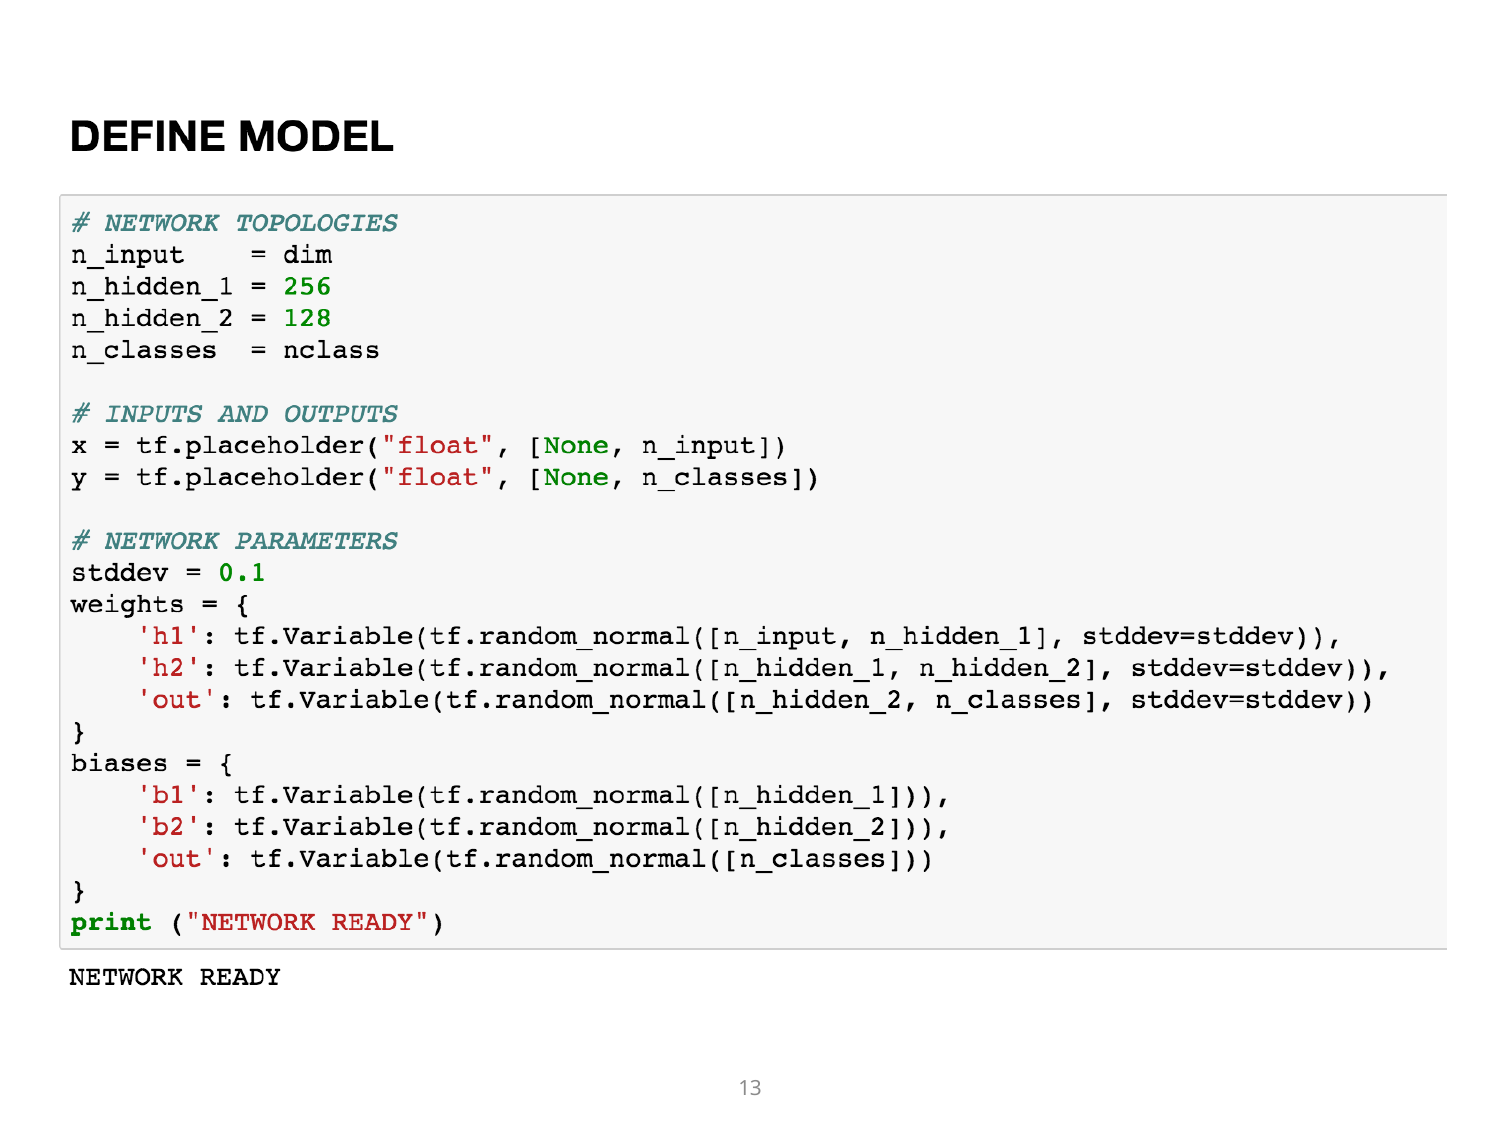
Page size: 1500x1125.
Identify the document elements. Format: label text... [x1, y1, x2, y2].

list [52, 97, 1448, 1004]
slide_number 13 [575, 1058, 925, 1119]
